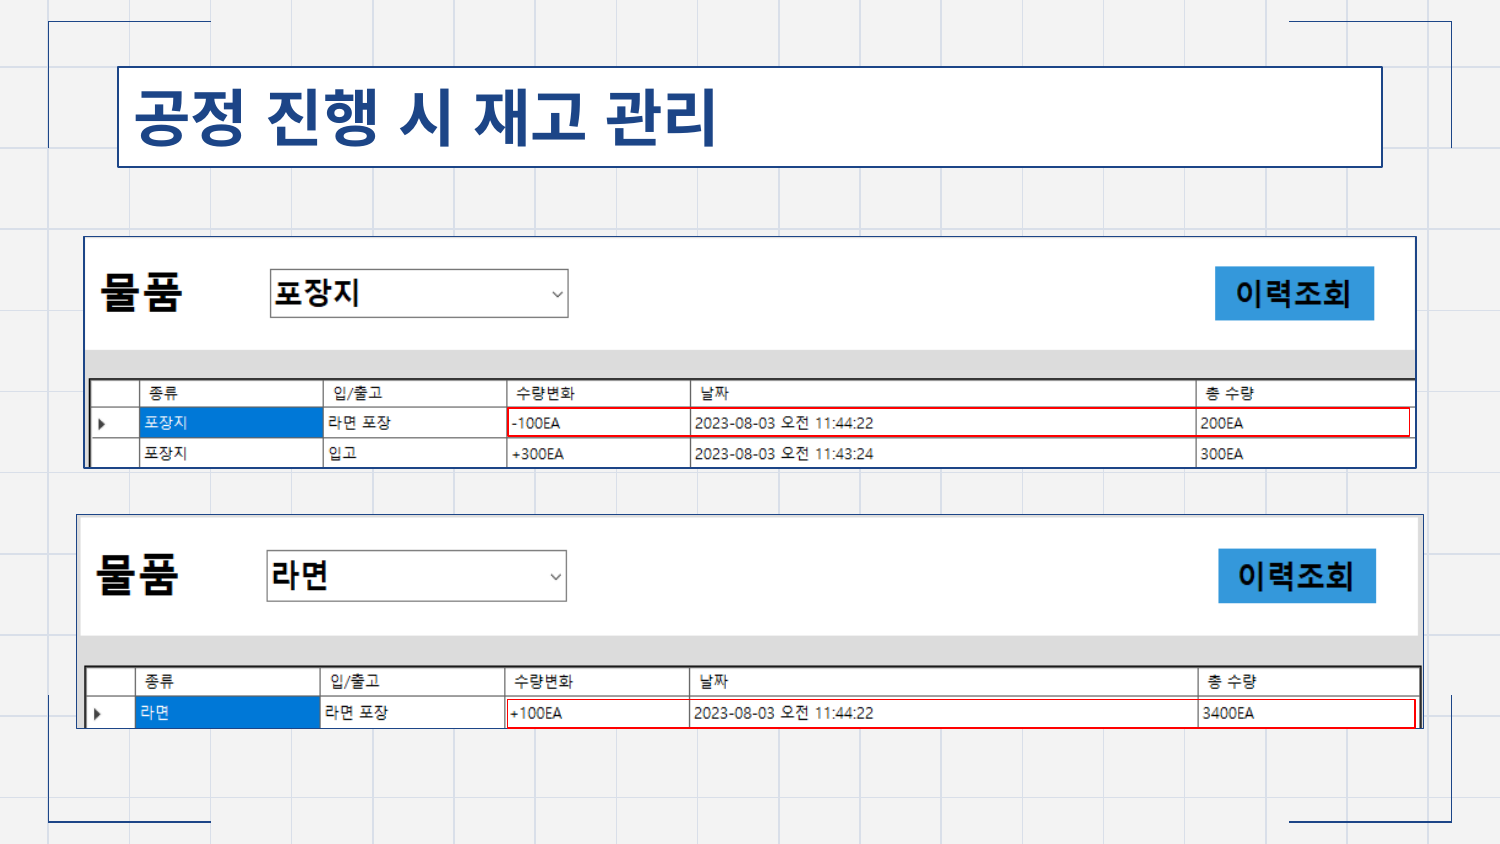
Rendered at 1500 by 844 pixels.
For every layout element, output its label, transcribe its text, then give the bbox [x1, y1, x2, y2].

picture [76, 514, 1424, 728]
title 공정 진행 시 재고 관리 [117, 66, 1383, 168]
picture [84, 237, 1416, 468]
